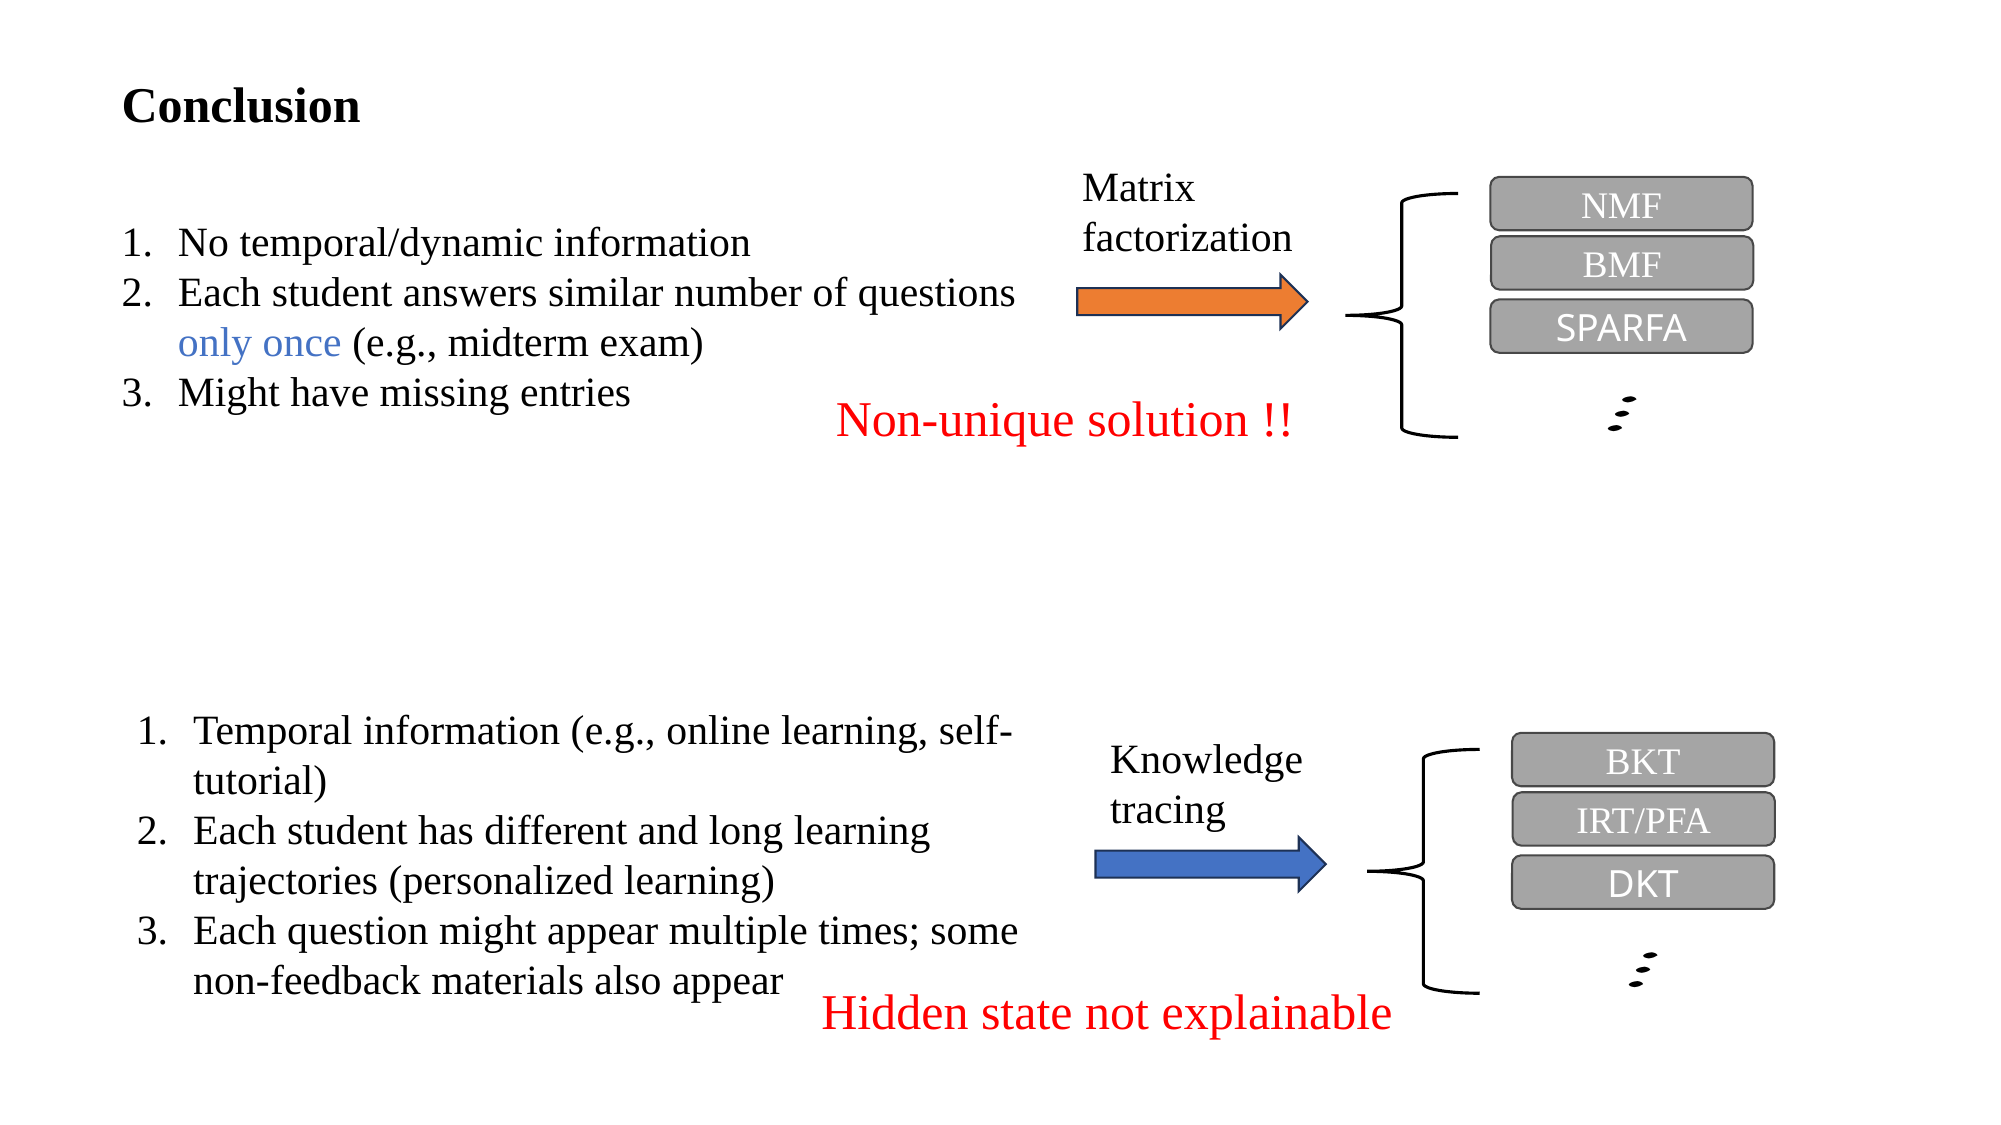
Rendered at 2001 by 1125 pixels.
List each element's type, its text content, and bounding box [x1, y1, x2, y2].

text_box BMF [1489, 235, 1755, 291]
text_box [1094, 840, 1328, 894]
text_box DKT [1510, 854, 1776, 910]
text_box Hidden state not explainable [806, 971, 1491, 1047]
text_box BKT [1510, 731, 1776, 788]
text_box Knowledge tracing [1095, 724, 1346, 840]
text_box [1345, 192, 1459, 438]
text_box SPARFA [1489, 298, 1754, 354]
text_box Conclusion [106, 65, 685, 141]
text_box Non-unique solution !! [821, 379, 1315, 454]
text_box Matrix factorization [1067, 152, 1313, 268]
text_box Temporal information (e.g., online learning, self-tutorial) Each student has different and long learning trajectories (personalized learning) Each question might appear multiple times; some non-feedback materials also appear [122, 695, 1063, 1011]
text_box [1367, 748, 1480, 971]
text_box IRT/PFA [1511, 791, 1776, 847]
text_box No temporal/dynamic information Each student answers similar number of questions only once (e.g., midterm exam) Might have missing entries [106, 206, 1040, 422]
text_box [1076, 272, 1310, 332]
text_box NMF [1489, 175, 1754, 232]
